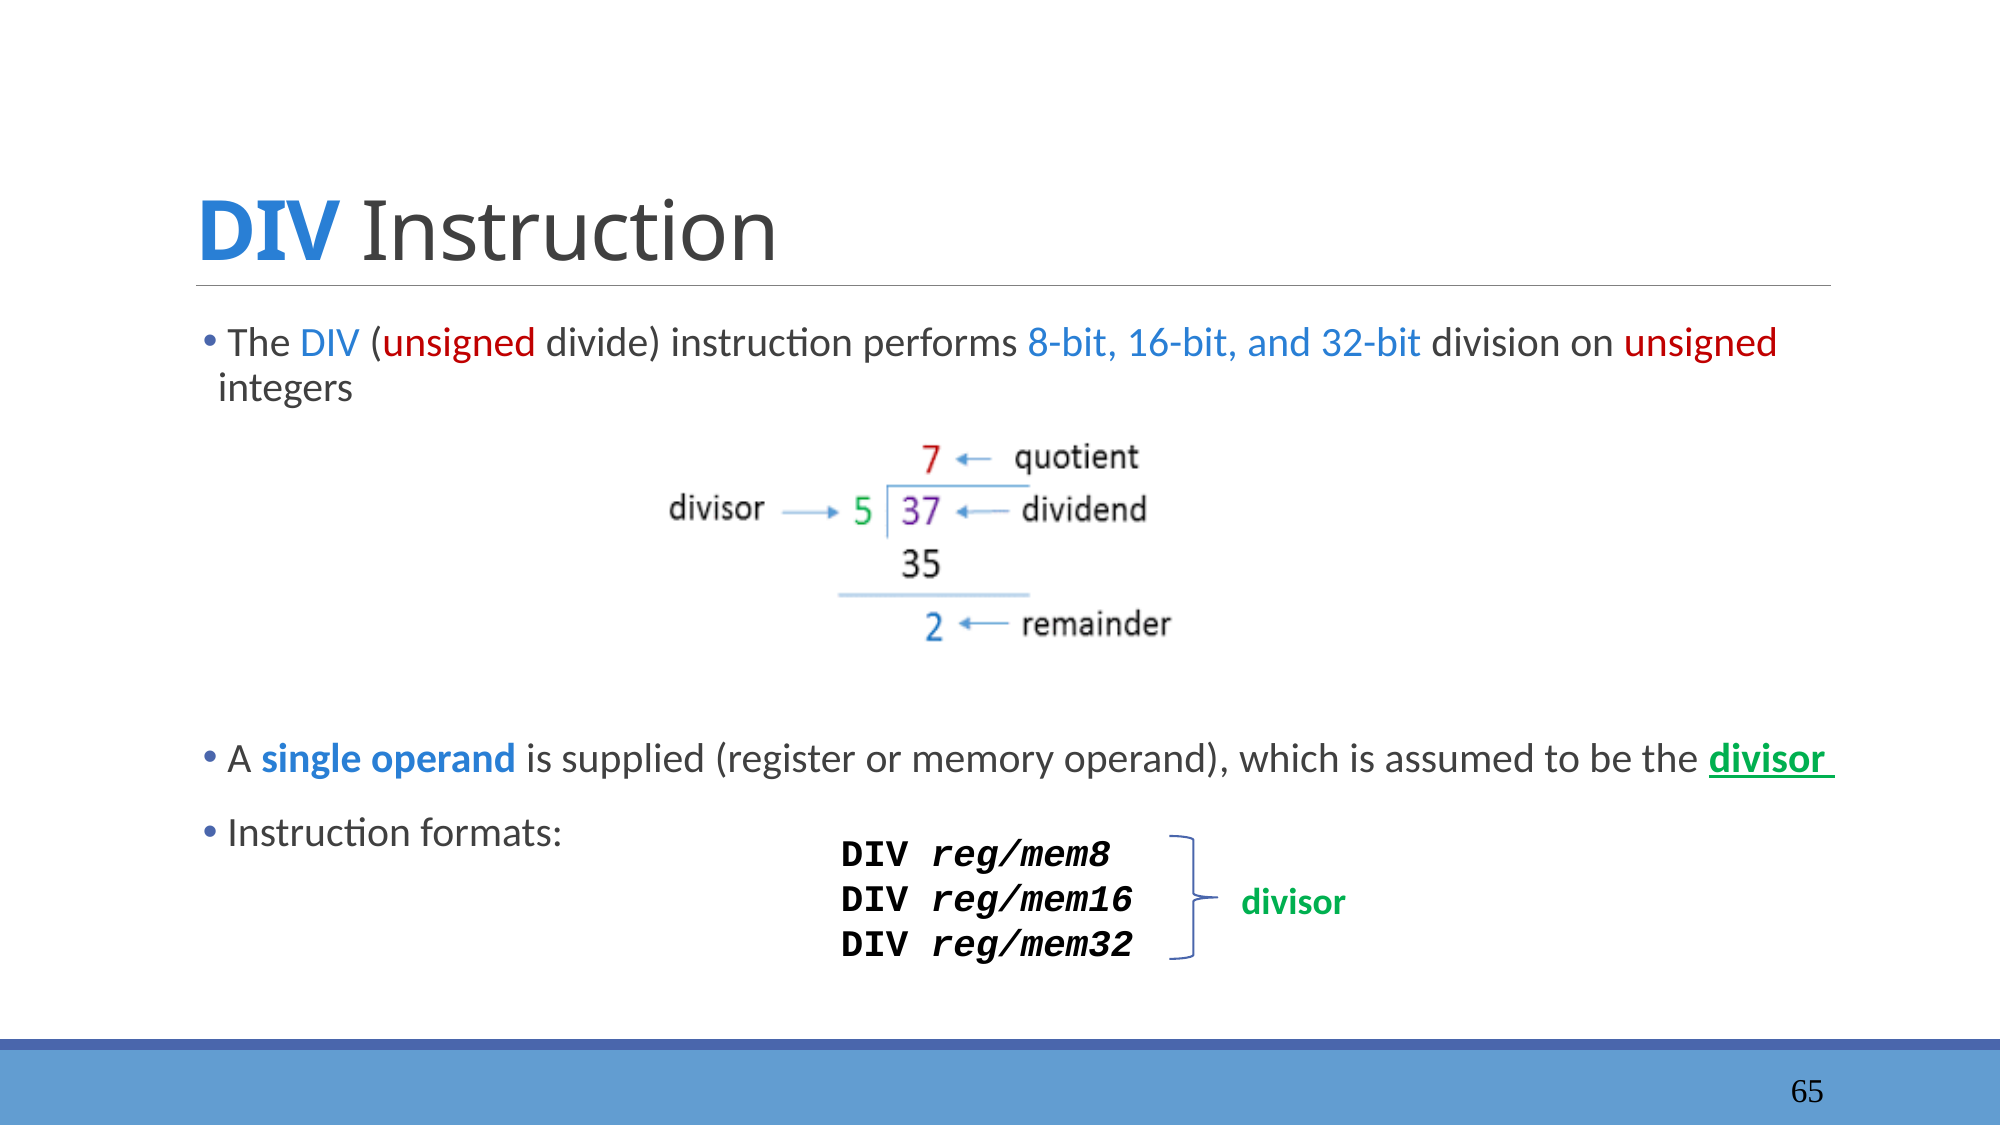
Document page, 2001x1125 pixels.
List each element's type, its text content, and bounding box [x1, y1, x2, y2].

title DIV Instruction [180, 47, 1830, 285]
picture [633, 396, 1218, 681]
slide_number 66 [1624, 1059, 1840, 1120]
list The DIV (unsigned divide) instruction performs 8-bit, 16-bit, and 32-bit division on unsigned integers A single operand is supplied (register or memory operand), which is assumed to be the divisor Instruction formats: [202, 313, 1853, 974]
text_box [825, 821, 1371, 974]
